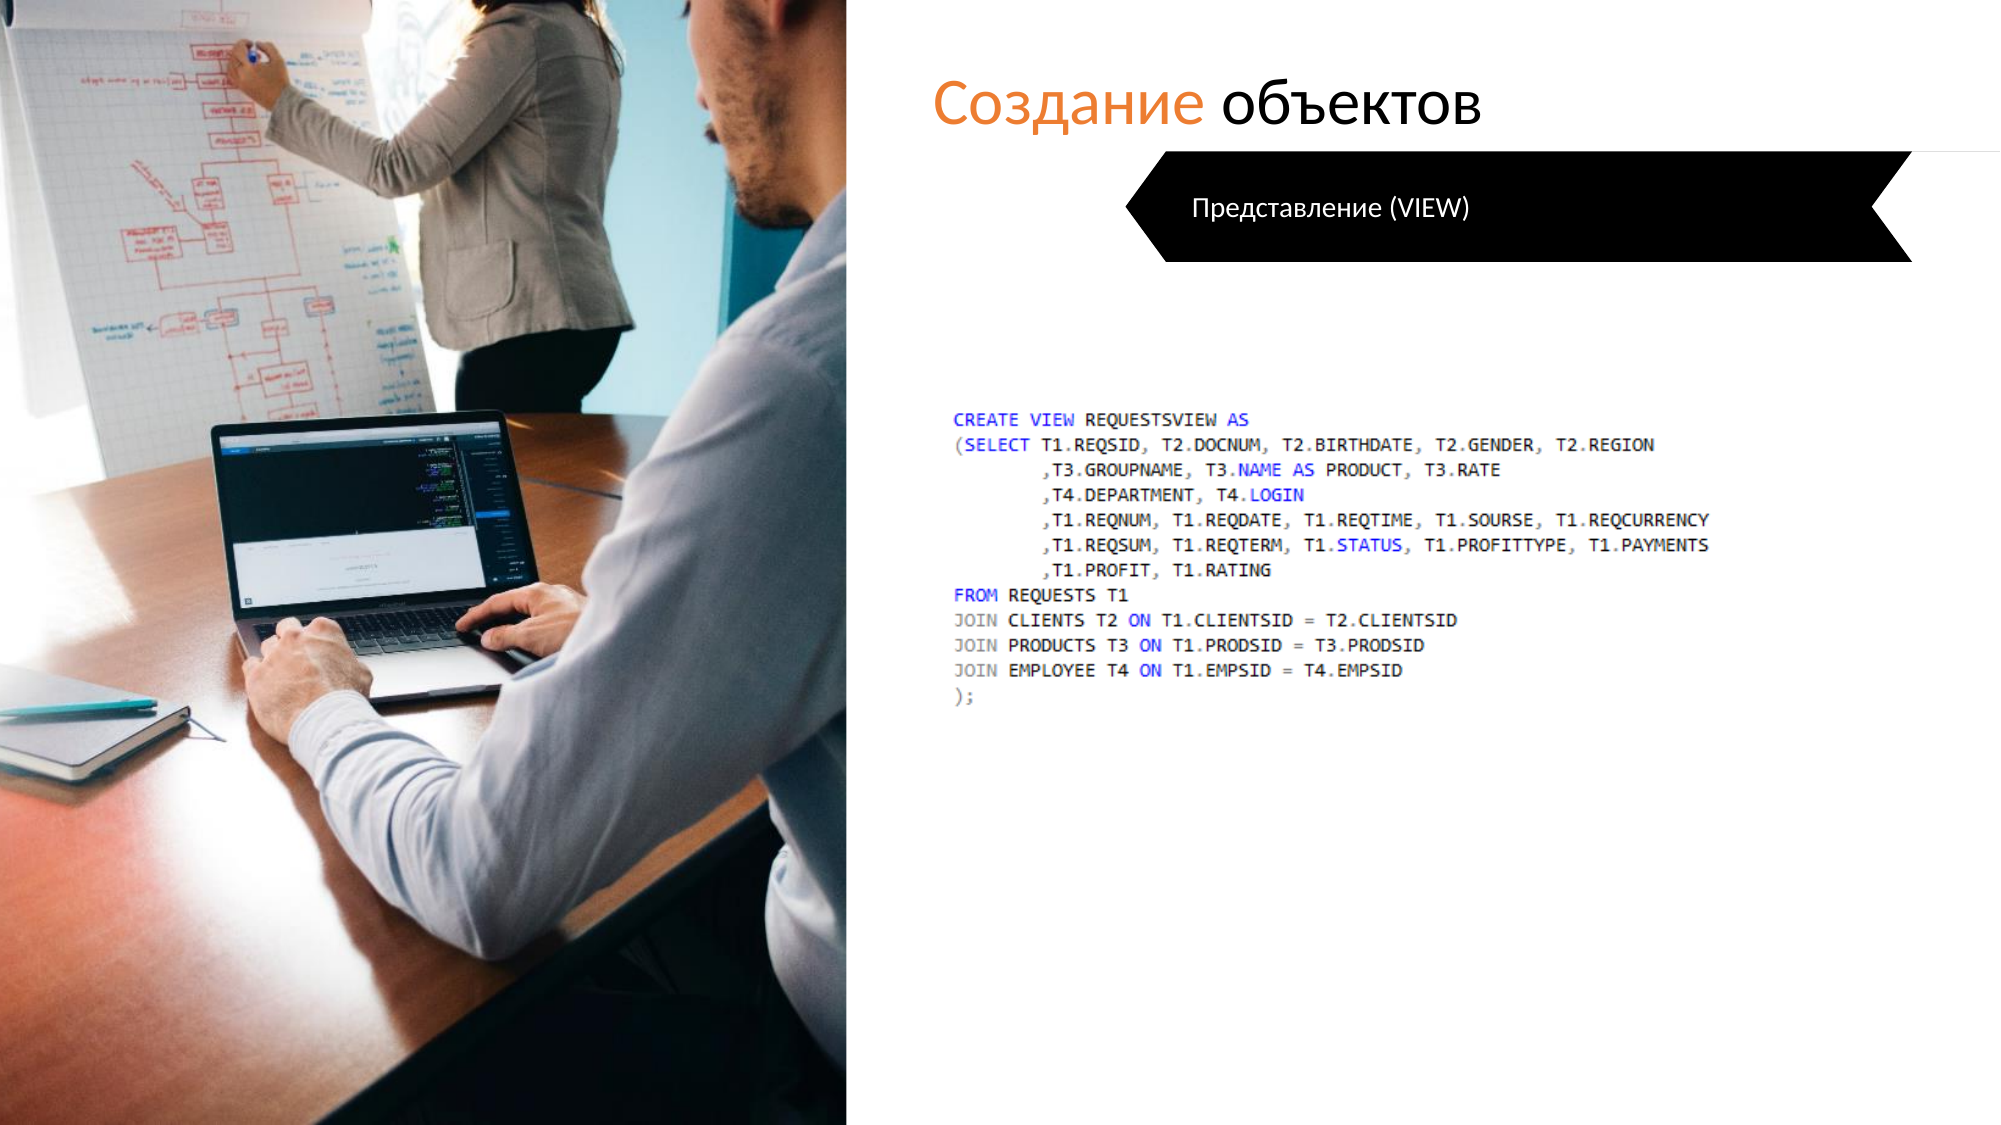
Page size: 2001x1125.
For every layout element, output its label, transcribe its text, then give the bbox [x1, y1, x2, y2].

text_box Представление (VIEW) [1177, 181, 1938, 232]
text_box [1124, 150, 2000, 263]
picture [0, 0, 847, 1125]
text_box Создание объектов [918, 50, 1916, 146]
picture [934, 398, 1900, 727]
